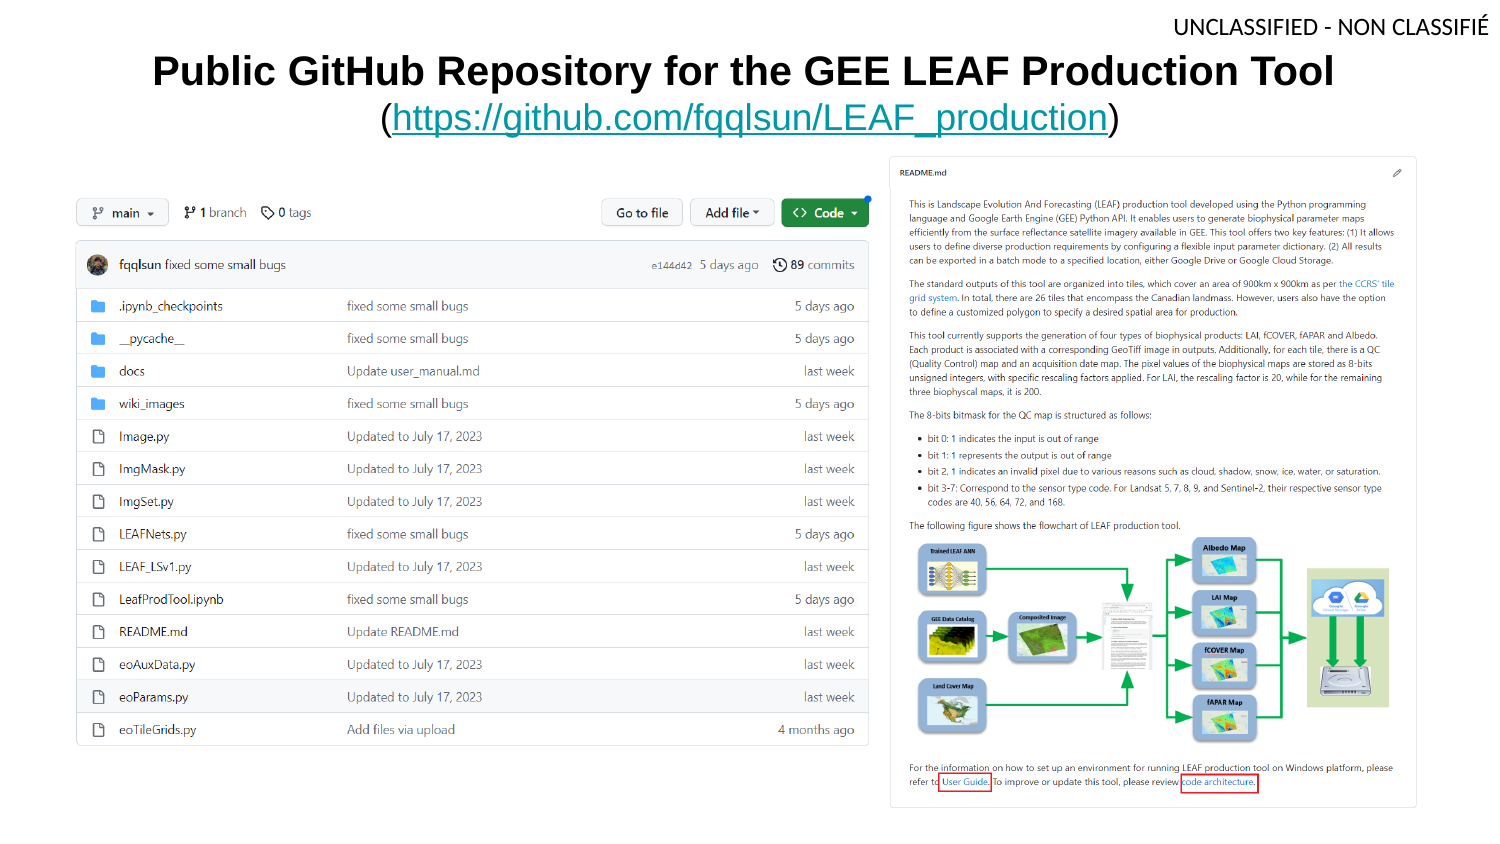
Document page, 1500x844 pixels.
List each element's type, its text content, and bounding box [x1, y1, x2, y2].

picture [885, 152, 1421, 813]
title Public GitHub Repository for the GEE LEAF Production Tool (https://github.com/fqqlsun/LEAF_production) [51, 29, 1449, 155]
picture [66, 186, 876, 755]
